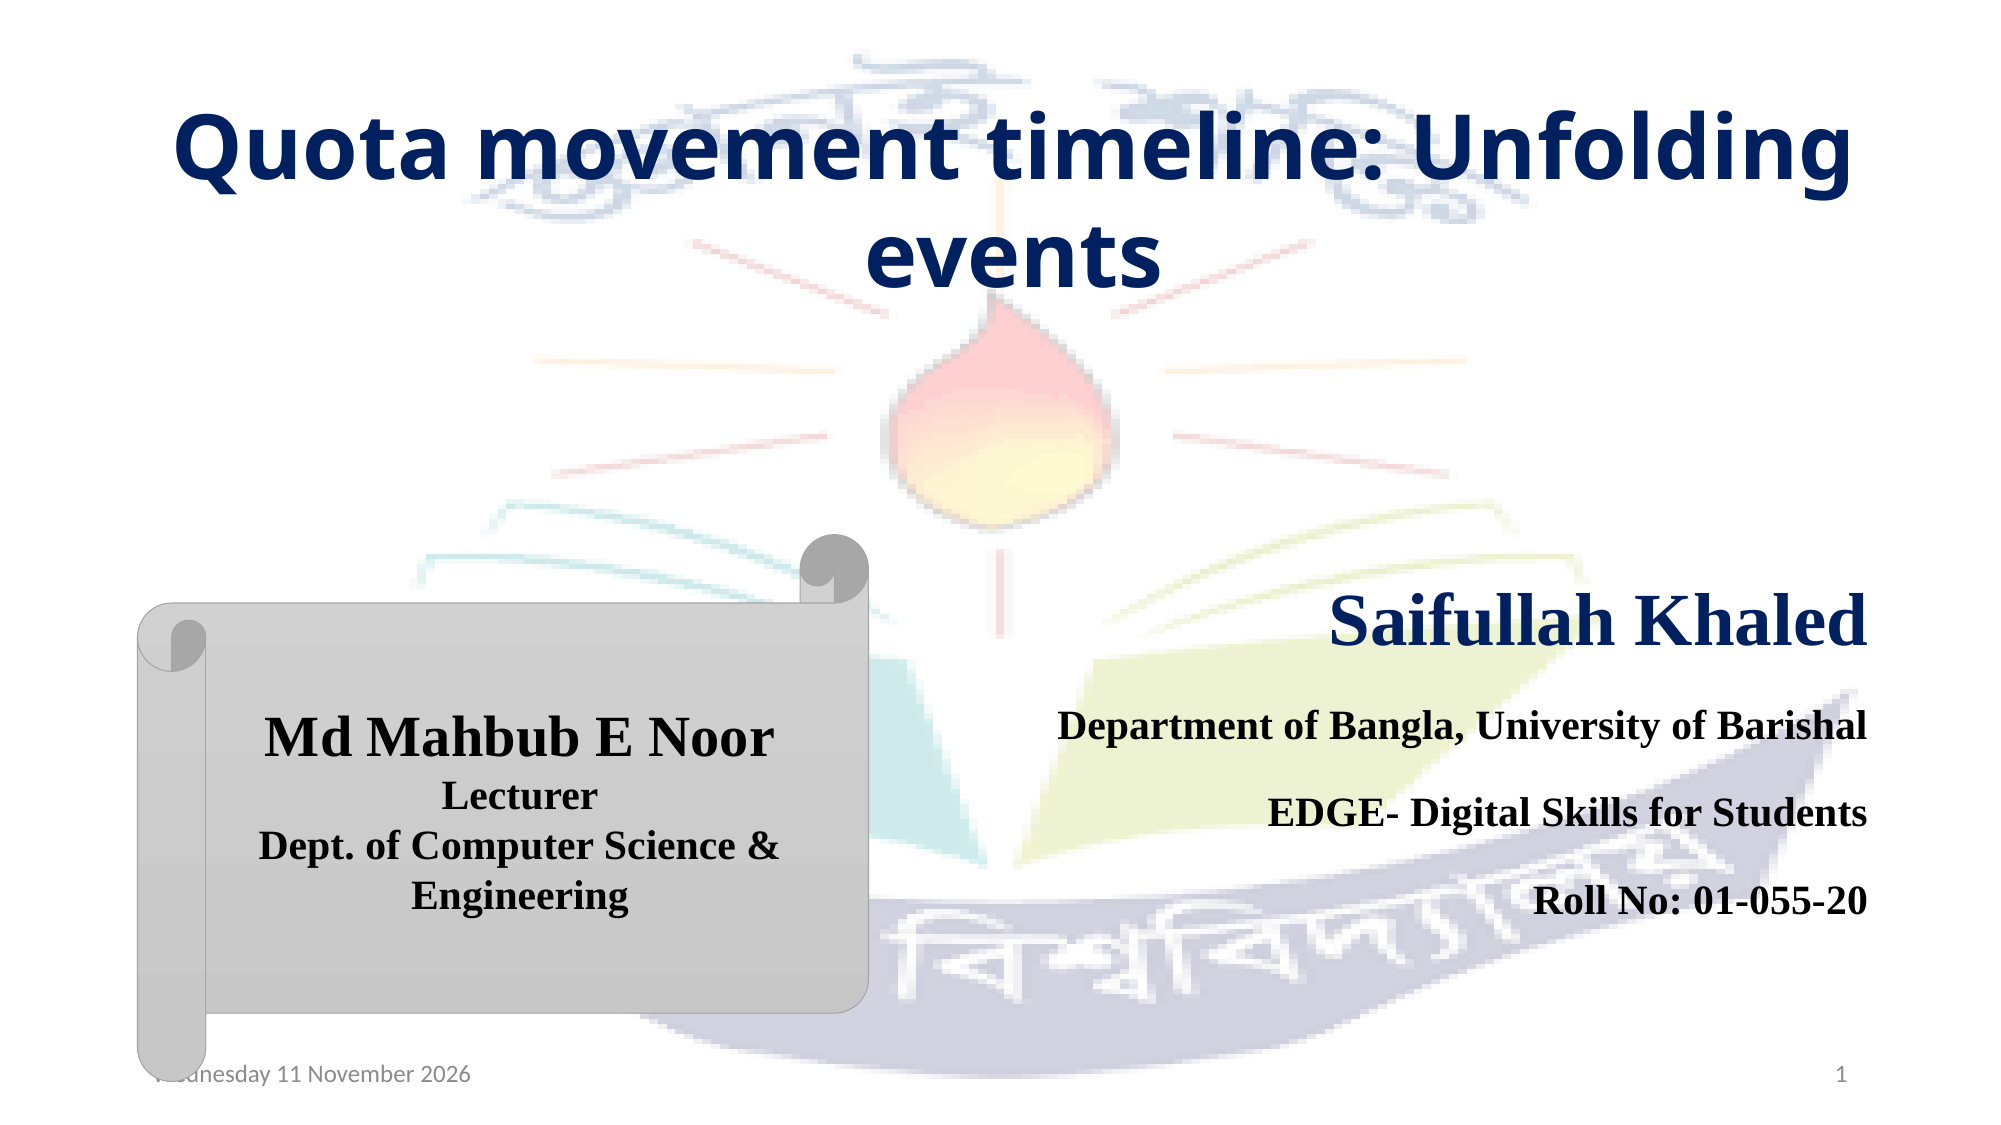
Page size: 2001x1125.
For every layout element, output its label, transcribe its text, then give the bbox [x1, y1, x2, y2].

slide_number 1 [1412, 1042, 1863, 1103]
list Saifullah Khaled Department of Bangla, University of Barishal EDGE- Digital Skills for Students Roll No: 01-055-20 [869, 562, 1884, 972]
title Quota movement timeline: Unfolding events [137, 81, 1892, 394]
text_box Md Mahbub E Noor Lecturer Dept. of Computer Science & Engineering [136, 534, 870, 1083]
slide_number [137, 1042, 588, 1103]
